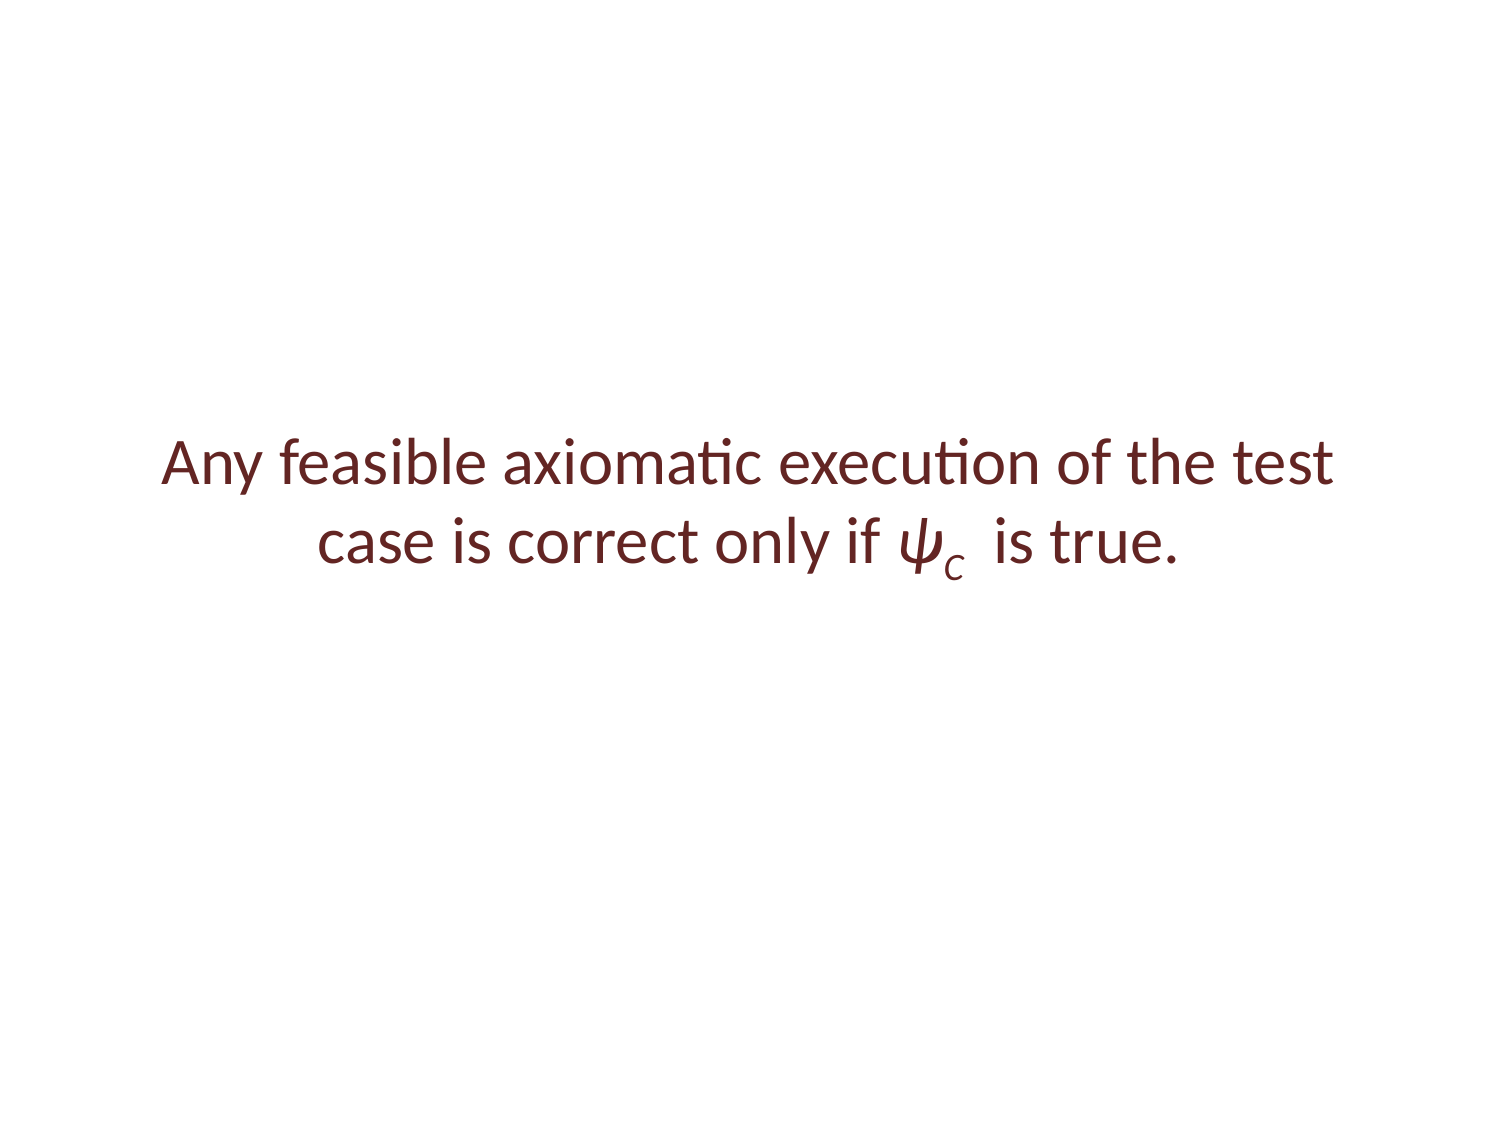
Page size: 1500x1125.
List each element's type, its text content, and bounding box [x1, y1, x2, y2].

text_box Any feasible axiomatic execution of the test case is correct only if ψC is true. [124, 410, 1374, 596]
